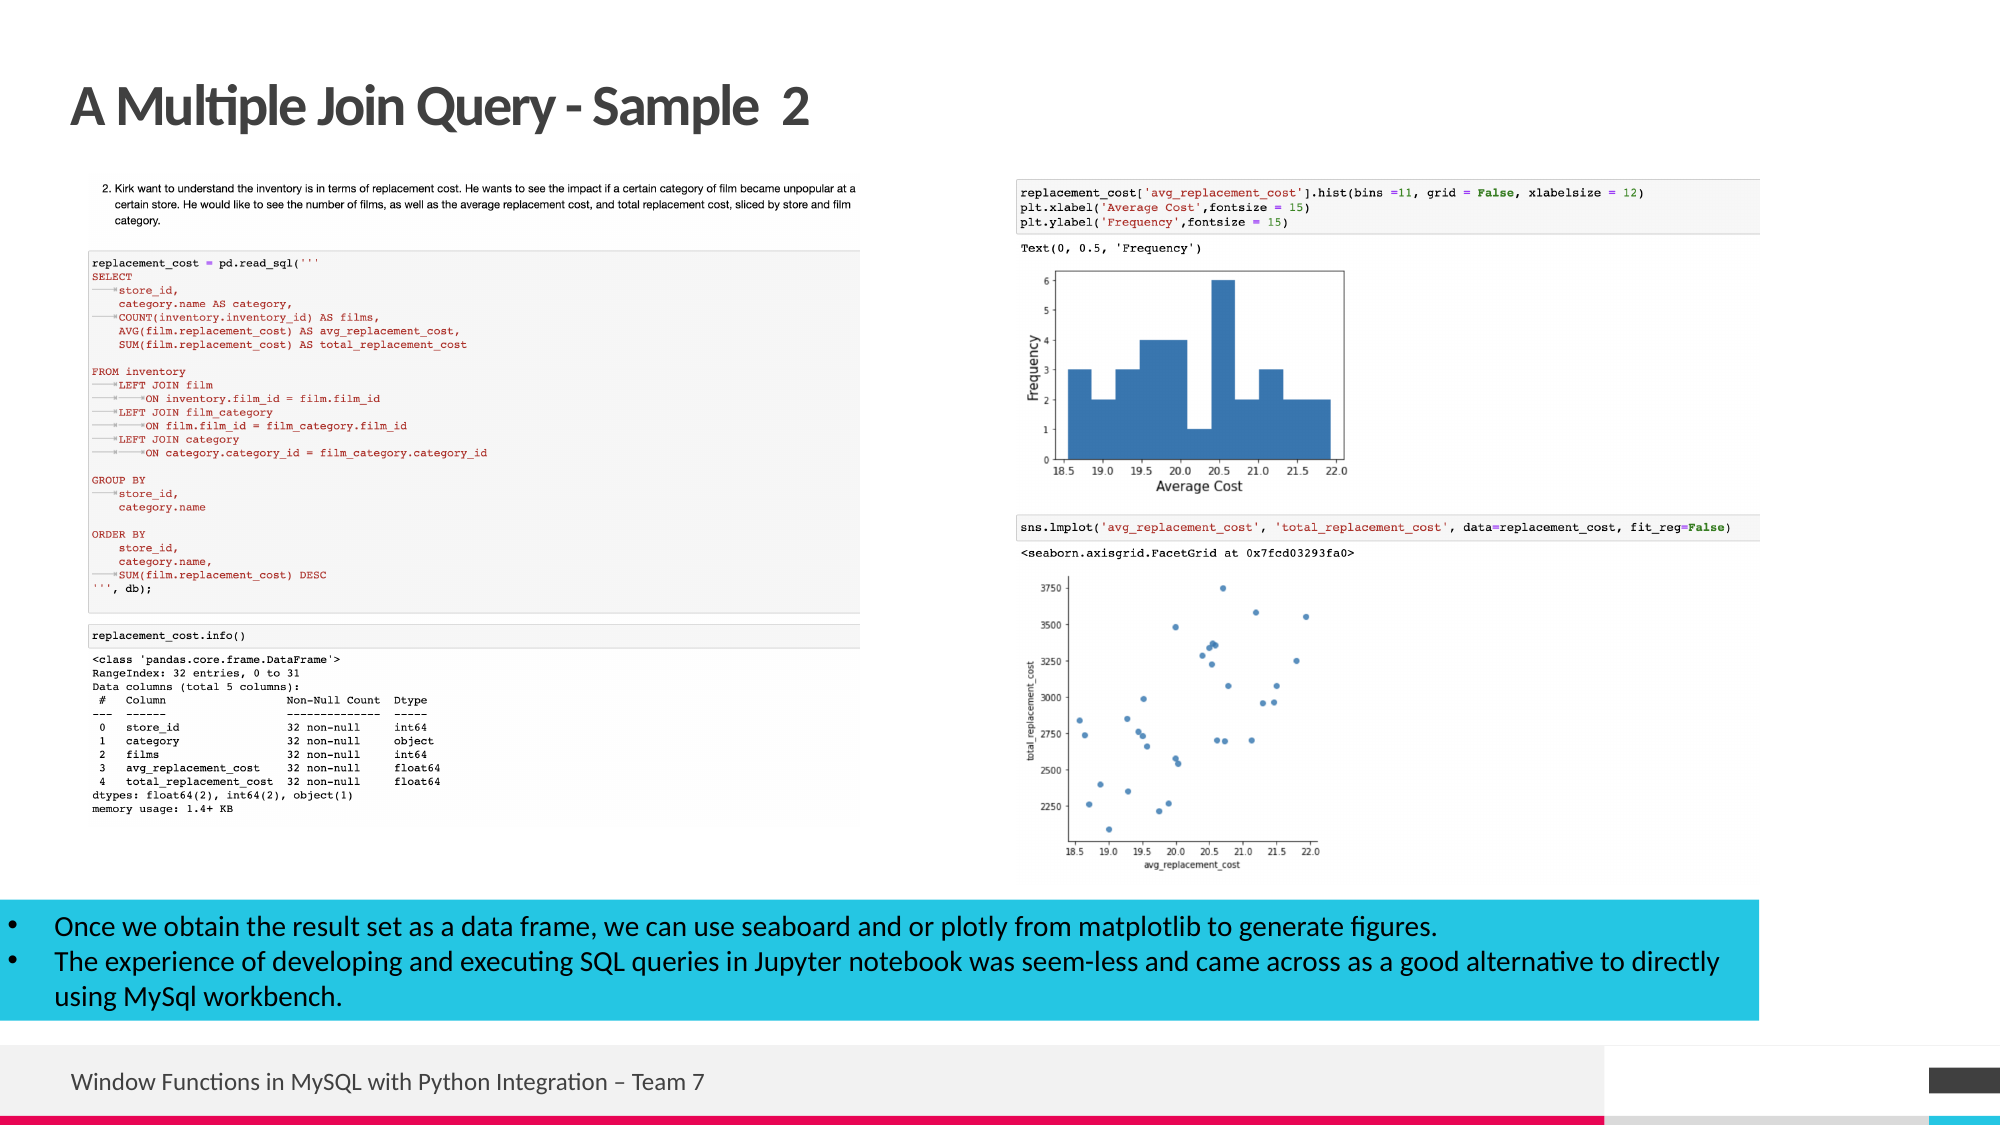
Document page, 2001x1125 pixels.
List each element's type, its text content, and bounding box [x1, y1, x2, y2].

picture [88, 172, 861, 827]
picture [1016, 178, 1760, 885]
text_box Window Functions in MySQL with Python Integration – Team 7 [70, 1065, 1000, 1096]
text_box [0, 899, 1760, 1021]
slide_number [1928, 1067, 2000, 1094]
title A Multiple Join Query - Sample 2 [70, 70, 1932, 143]
